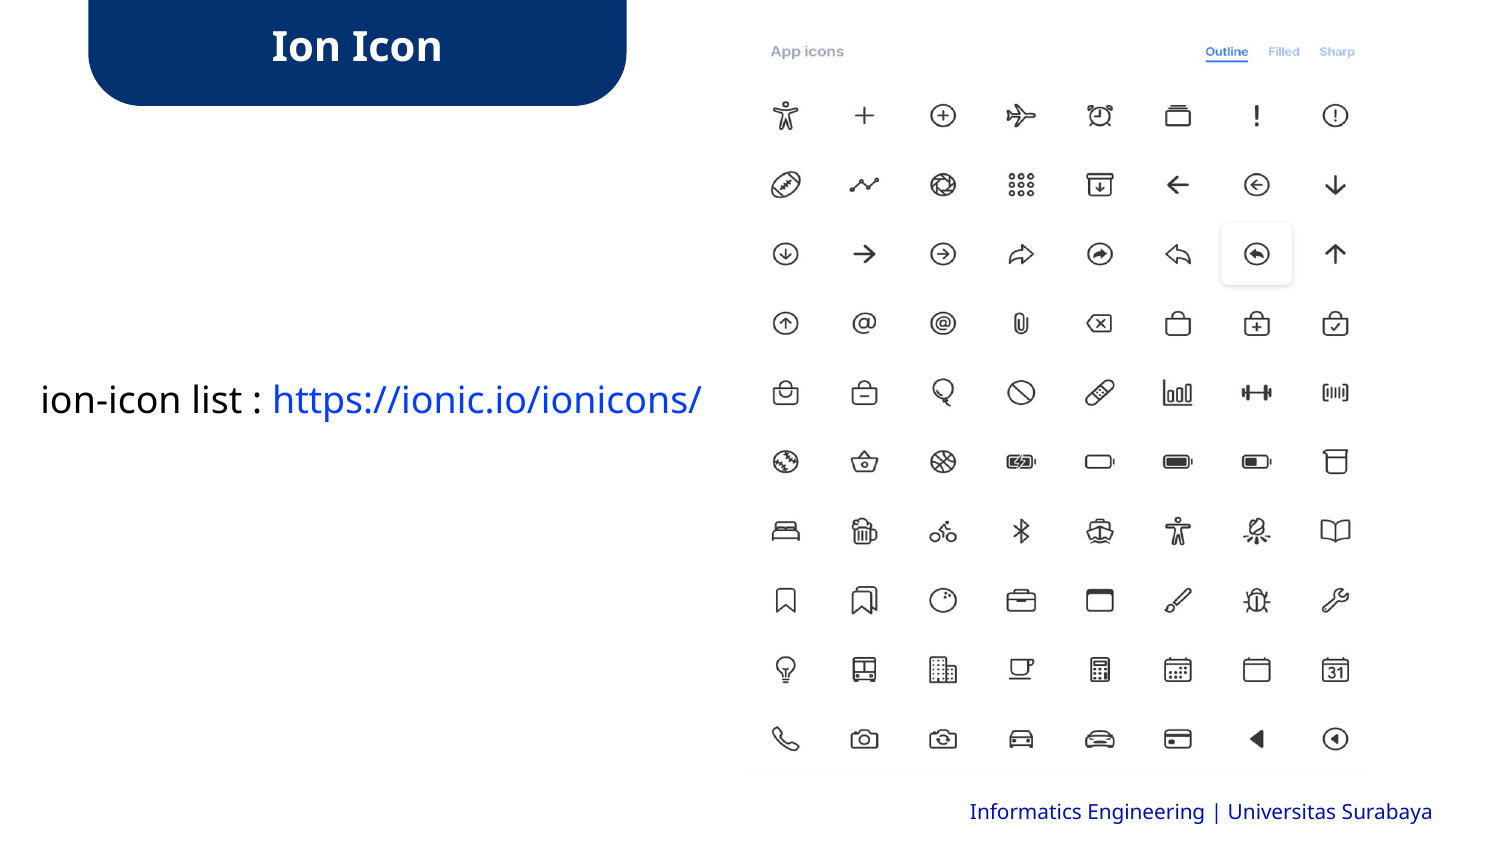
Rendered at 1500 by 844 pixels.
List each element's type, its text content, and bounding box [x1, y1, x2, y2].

text_box ion-icon list : https://ionic.io/ionicons/ [38, 374, 736, 422]
text_box Informatics Engineering | Universitas Surabaya [953, 791, 1448, 828]
text_box Ion Icon [88, 0, 627, 106]
picture [741, 24, 1366, 777]
